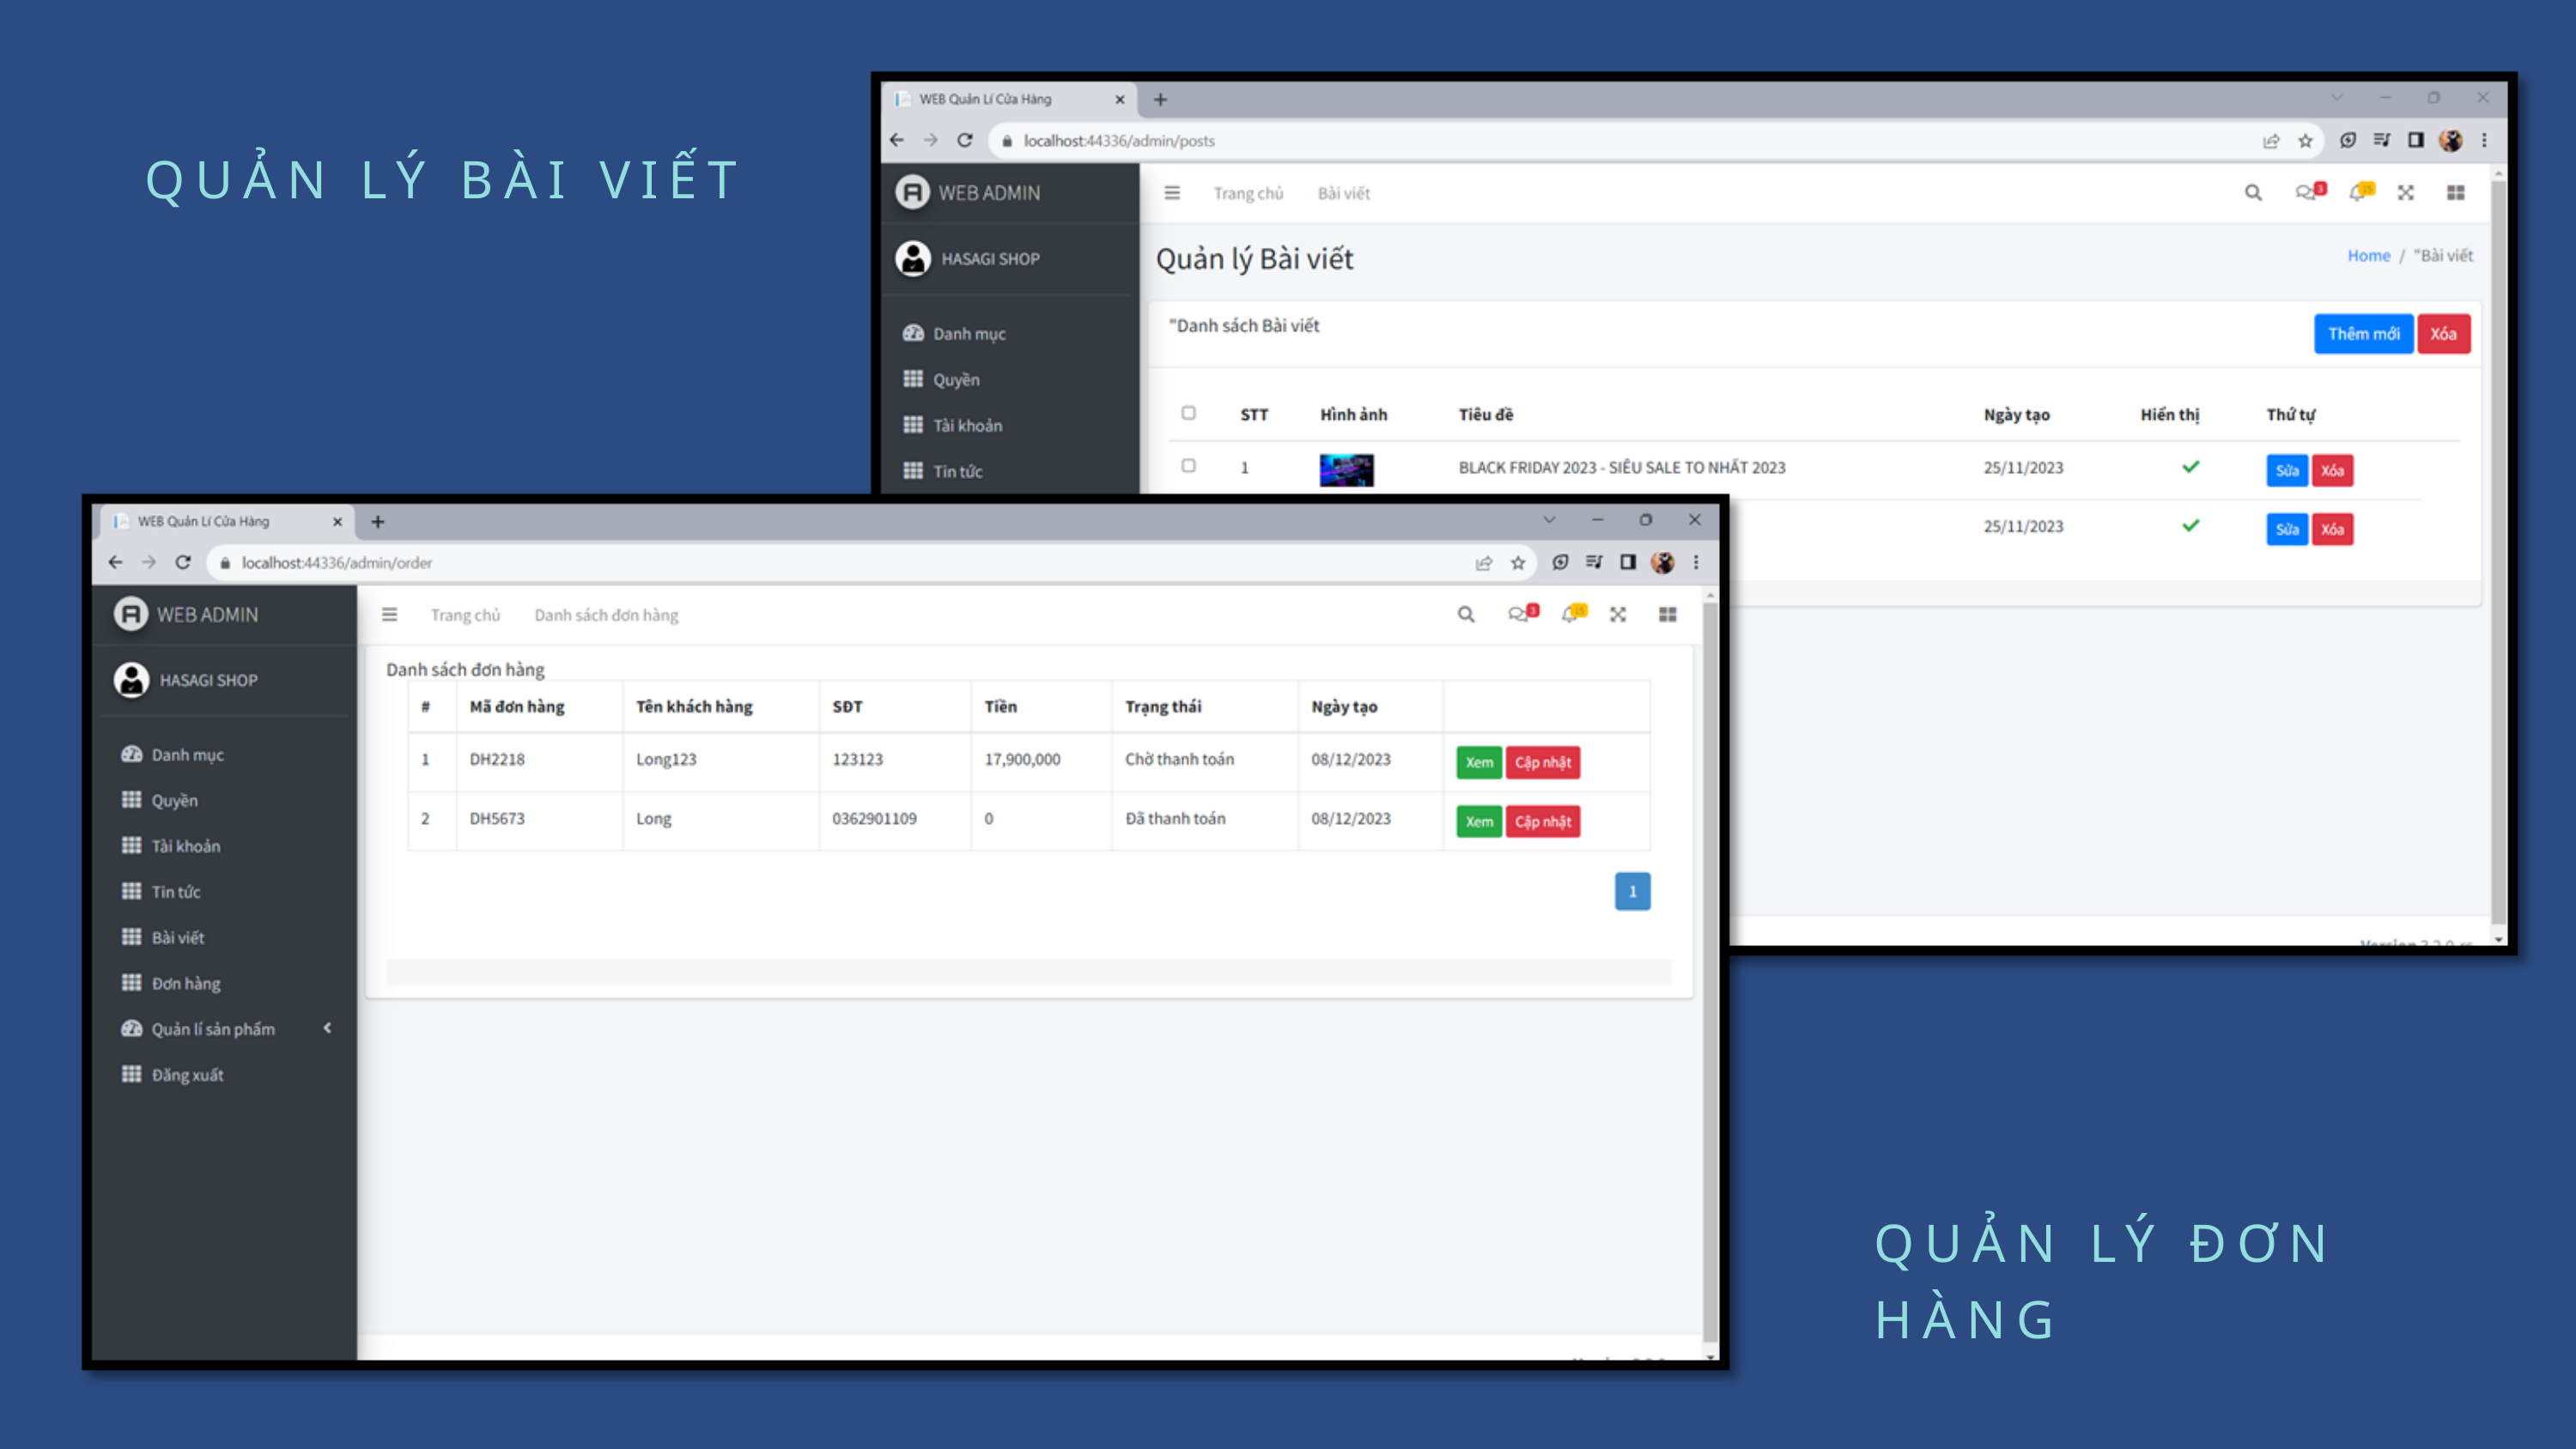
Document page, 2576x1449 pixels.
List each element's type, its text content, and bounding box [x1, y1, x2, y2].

text_box [76, 488, 1752, 1392]
text_box [865, 65, 2540, 979]
text_box QUẢN LÝ ĐƠN HÀNG [1874, 1196, 2504, 1349]
text_box QUẢN LÝ BÀI VIẾT [144, 132, 775, 209]
